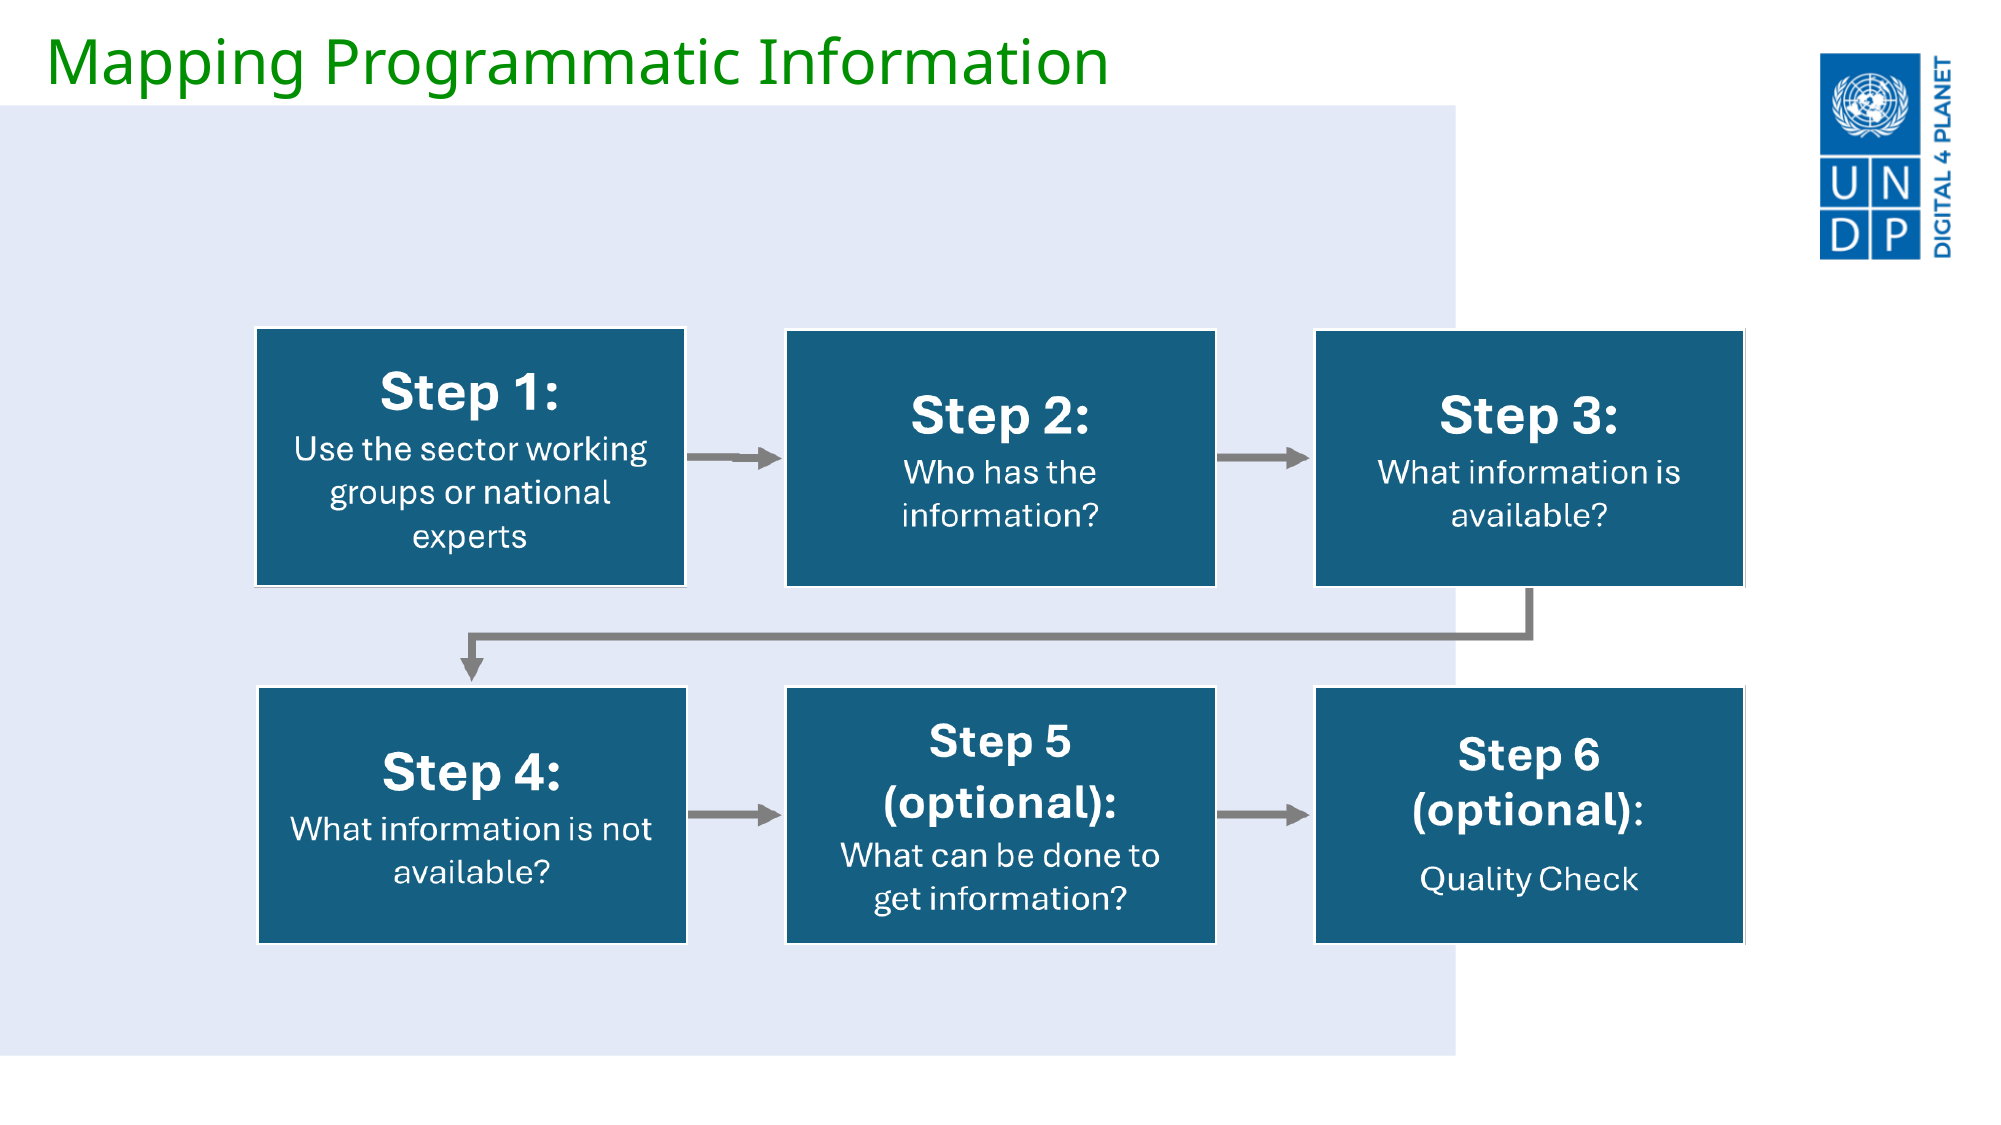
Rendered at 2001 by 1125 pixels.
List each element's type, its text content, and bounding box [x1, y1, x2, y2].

picture [254, 326, 1746, 945]
text_box [0, 104, 1457, 1057]
picture [1819, 35, 1970, 275]
text_box Mapping Programmatic Information [30, 9, 1754, 106]
